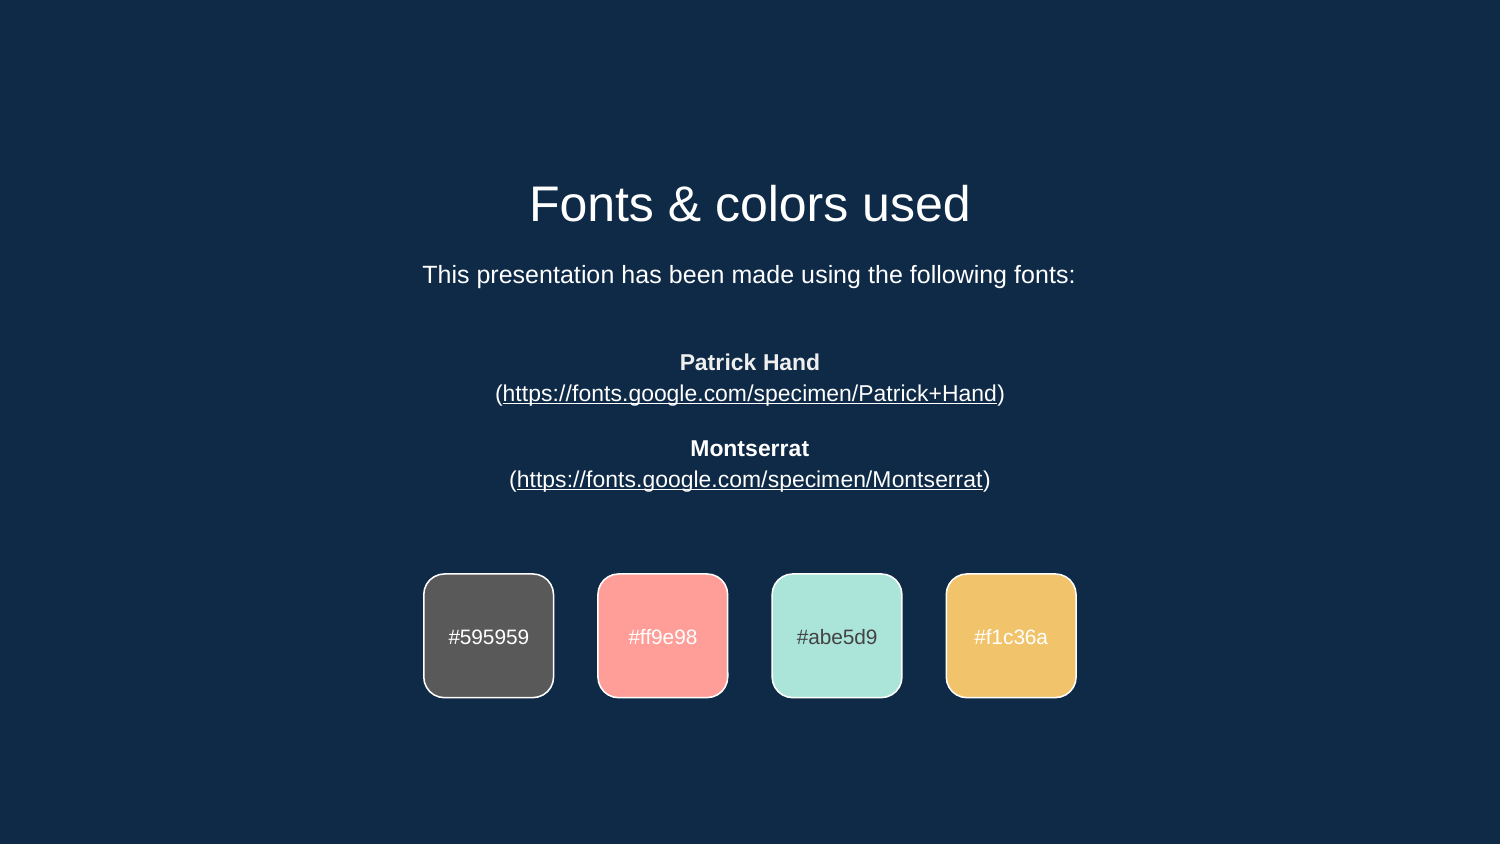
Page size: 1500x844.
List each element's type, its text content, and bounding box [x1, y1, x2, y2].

title Fonts & colors used [171, 156, 1328, 236]
list This presentation has been made using the following fonts: [171, 239, 1328, 312]
list Patrick Hand (https://fonts.google.com/specimen/Patrick+Hand) Montserrat (https://fonts.google.com/specimen/Montserrat) [171, 314, 1328, 521]
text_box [423, 573, 1077, 698]
